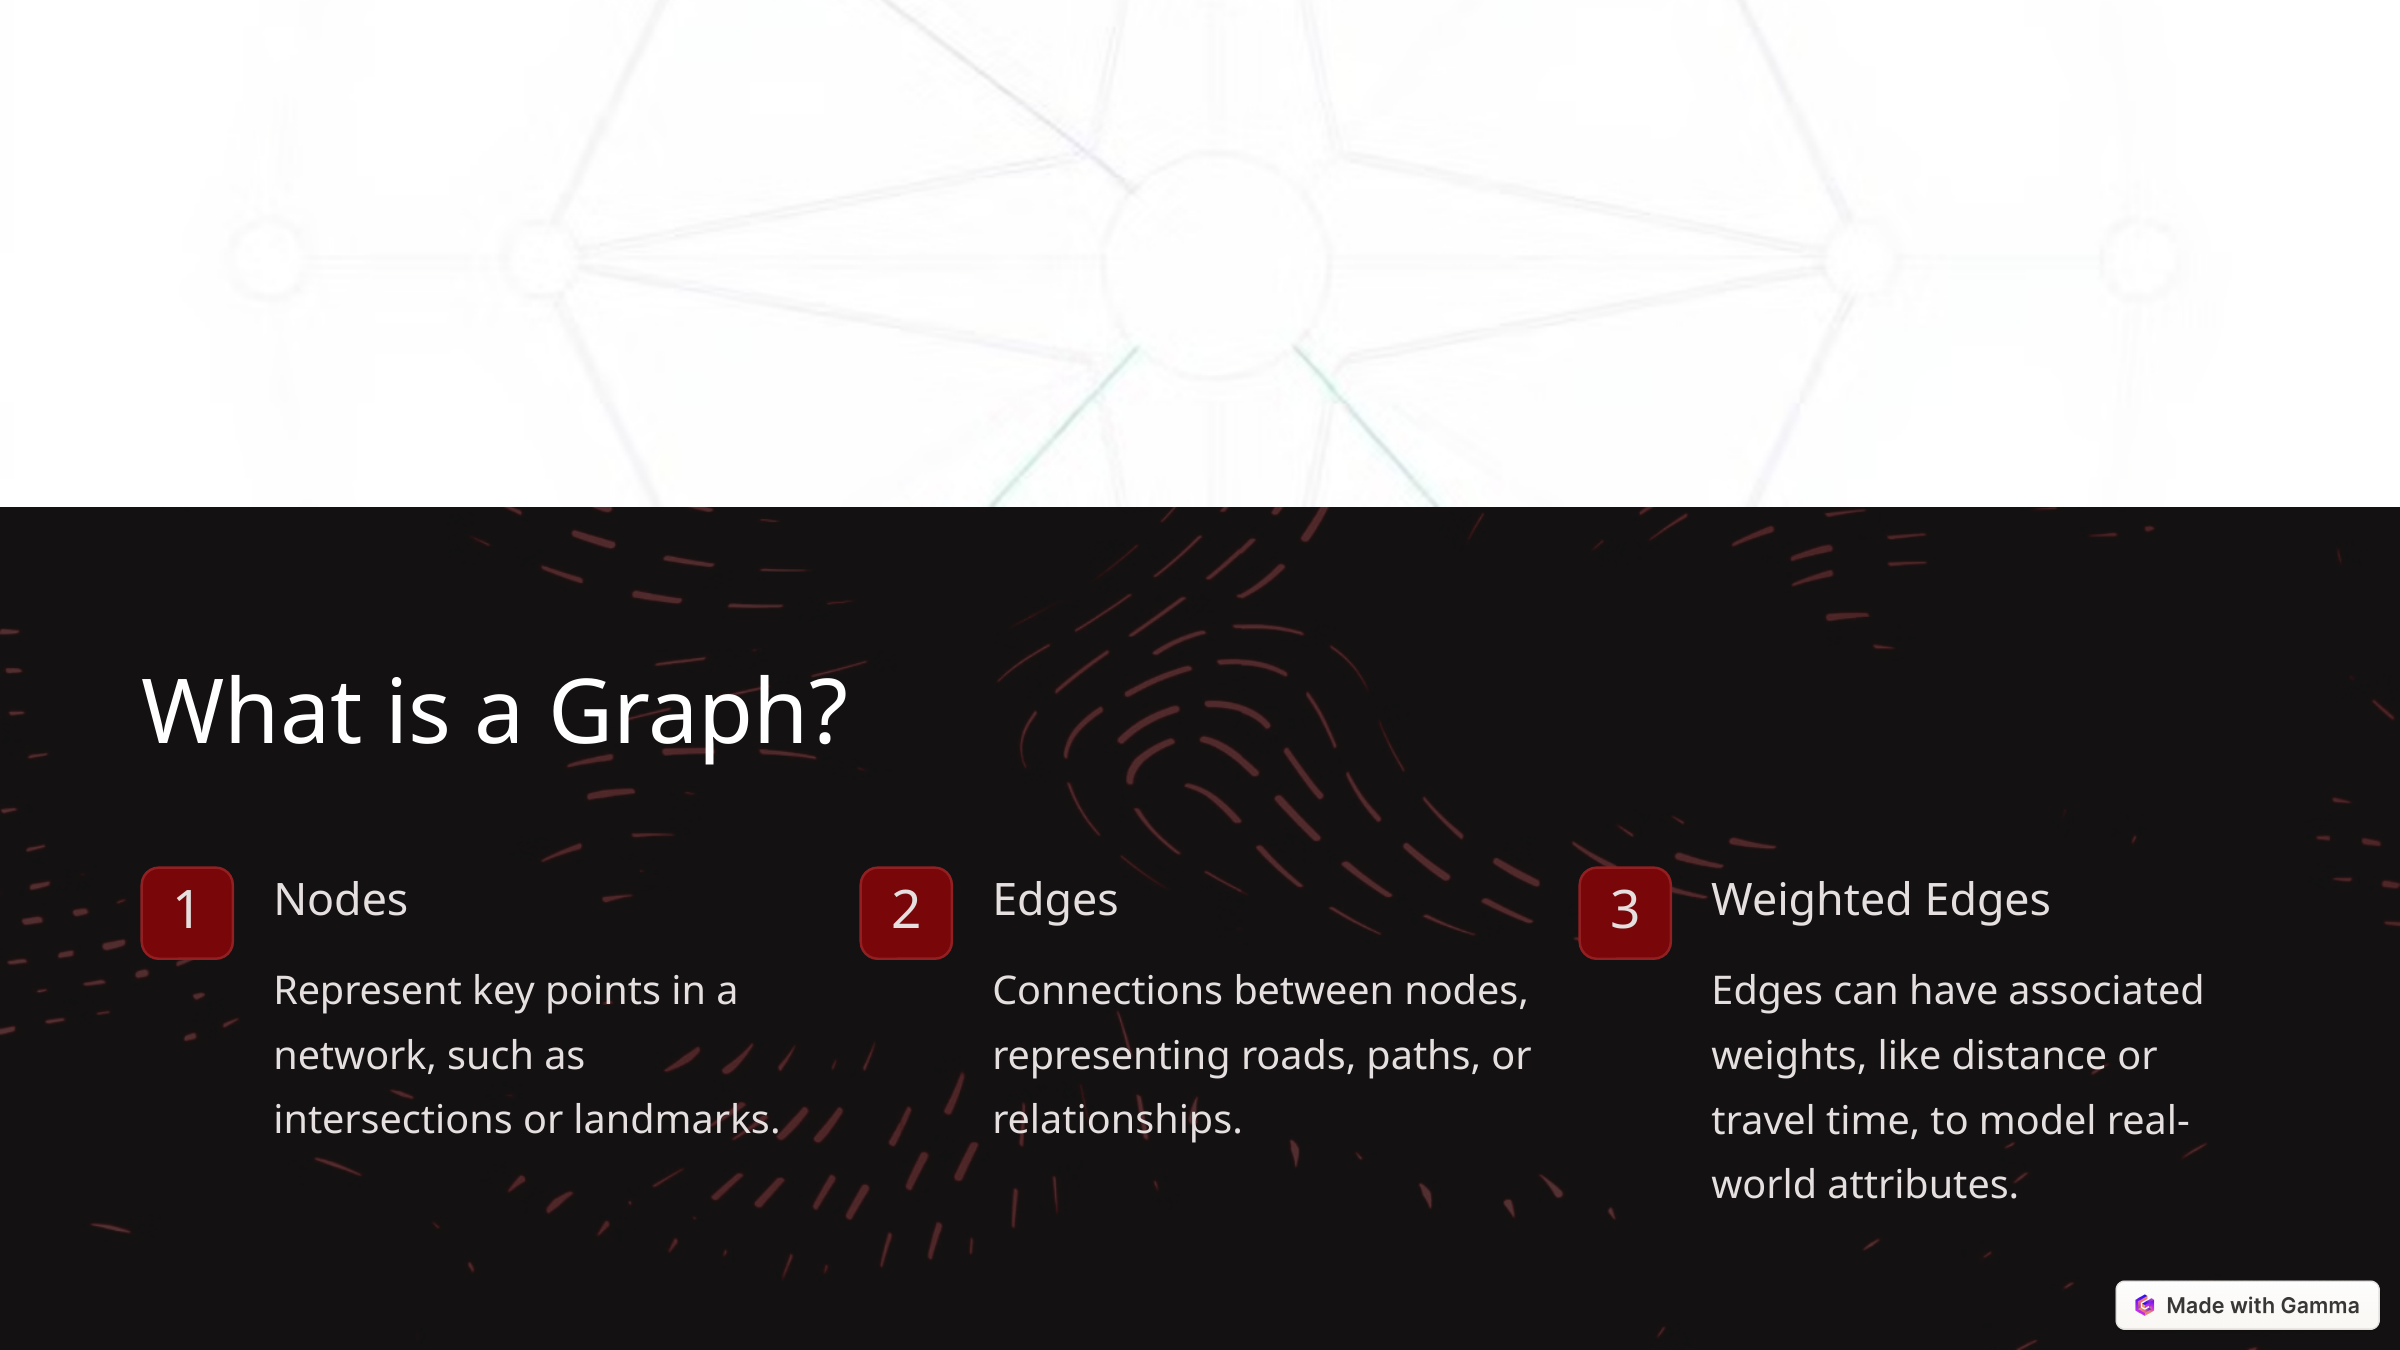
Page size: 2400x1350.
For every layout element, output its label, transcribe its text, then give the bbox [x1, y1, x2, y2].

text_box Nodes [273, 867, 724, 924]
text_box 3 [1611, 886, 1640, 941]
text_box Represent key points in a network, such as intersections or landmarks. [273, 948, 821, 1143]
text_box [1579, 867, 1671, 959]
text_box Weighted Edges [1711, 867, 2162, 924]
text_box Edges [992, 867, 1443, 924]
picture [2106, 1271, 2389, 1339]
text_box Connections between nodes, representing roads, paths, or relationships. [992, 948, 1540, 1143]
text_box What is a Graph? [141, 648, 1042, 762]
text_box [141, 867, 233, 959]
text_box 2 [891, 886, 921, 941]
text_box Edges can have associated weights, like distance or travel time, to model real-world attributes. [1711, 948, 2259, 1208]
text_box 1 [177, 886, 197, 941]
picture [0, 0, 2400, 507]
text_box [860, 867, 952, 959]
